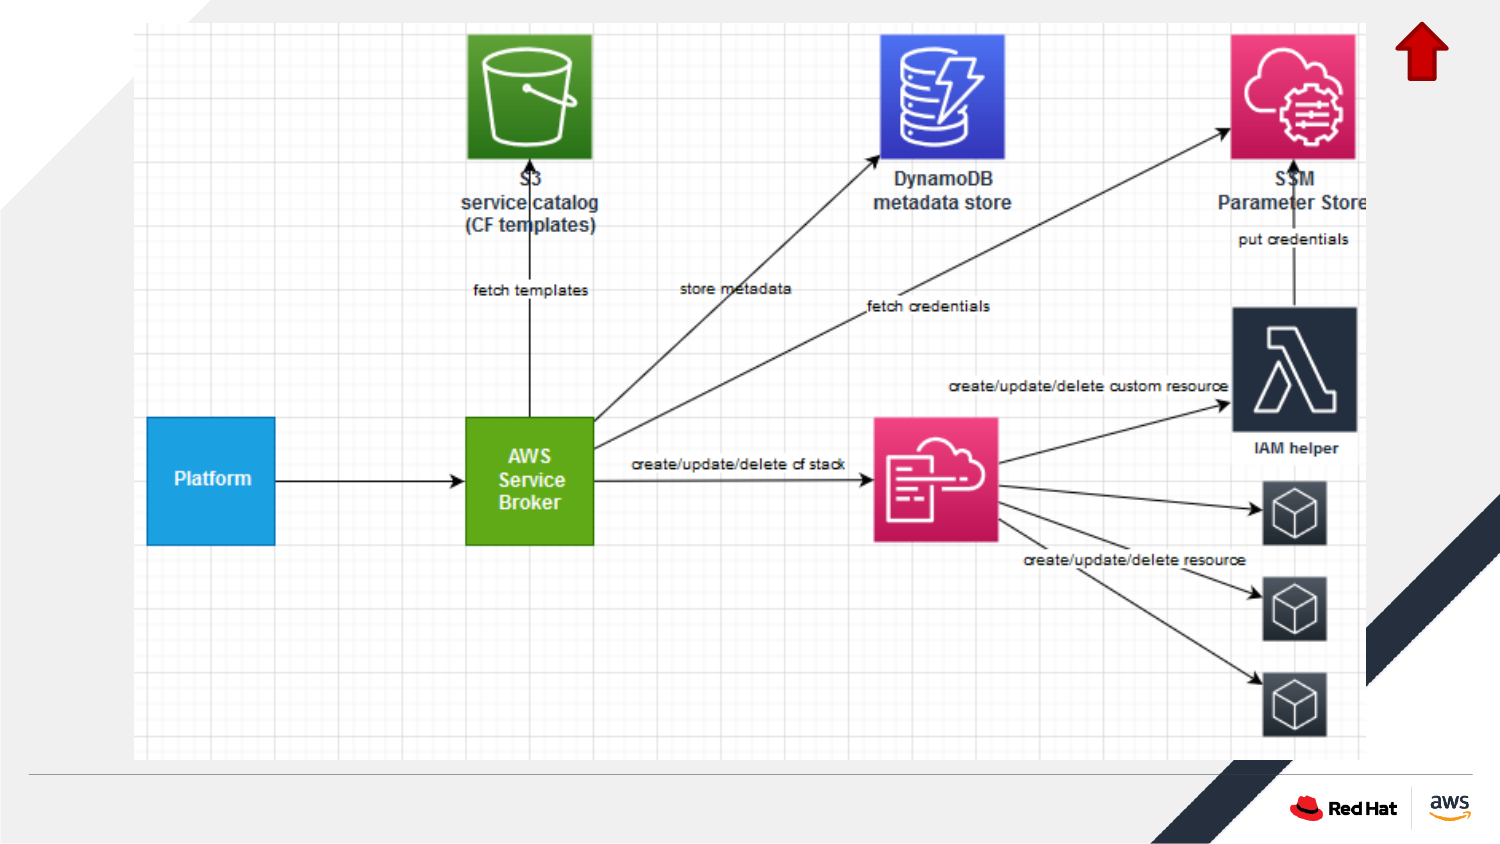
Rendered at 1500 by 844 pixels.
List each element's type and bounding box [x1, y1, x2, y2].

text_box [1395, 21, 1449, 81]
picture [0, 0, 1500, 844]
